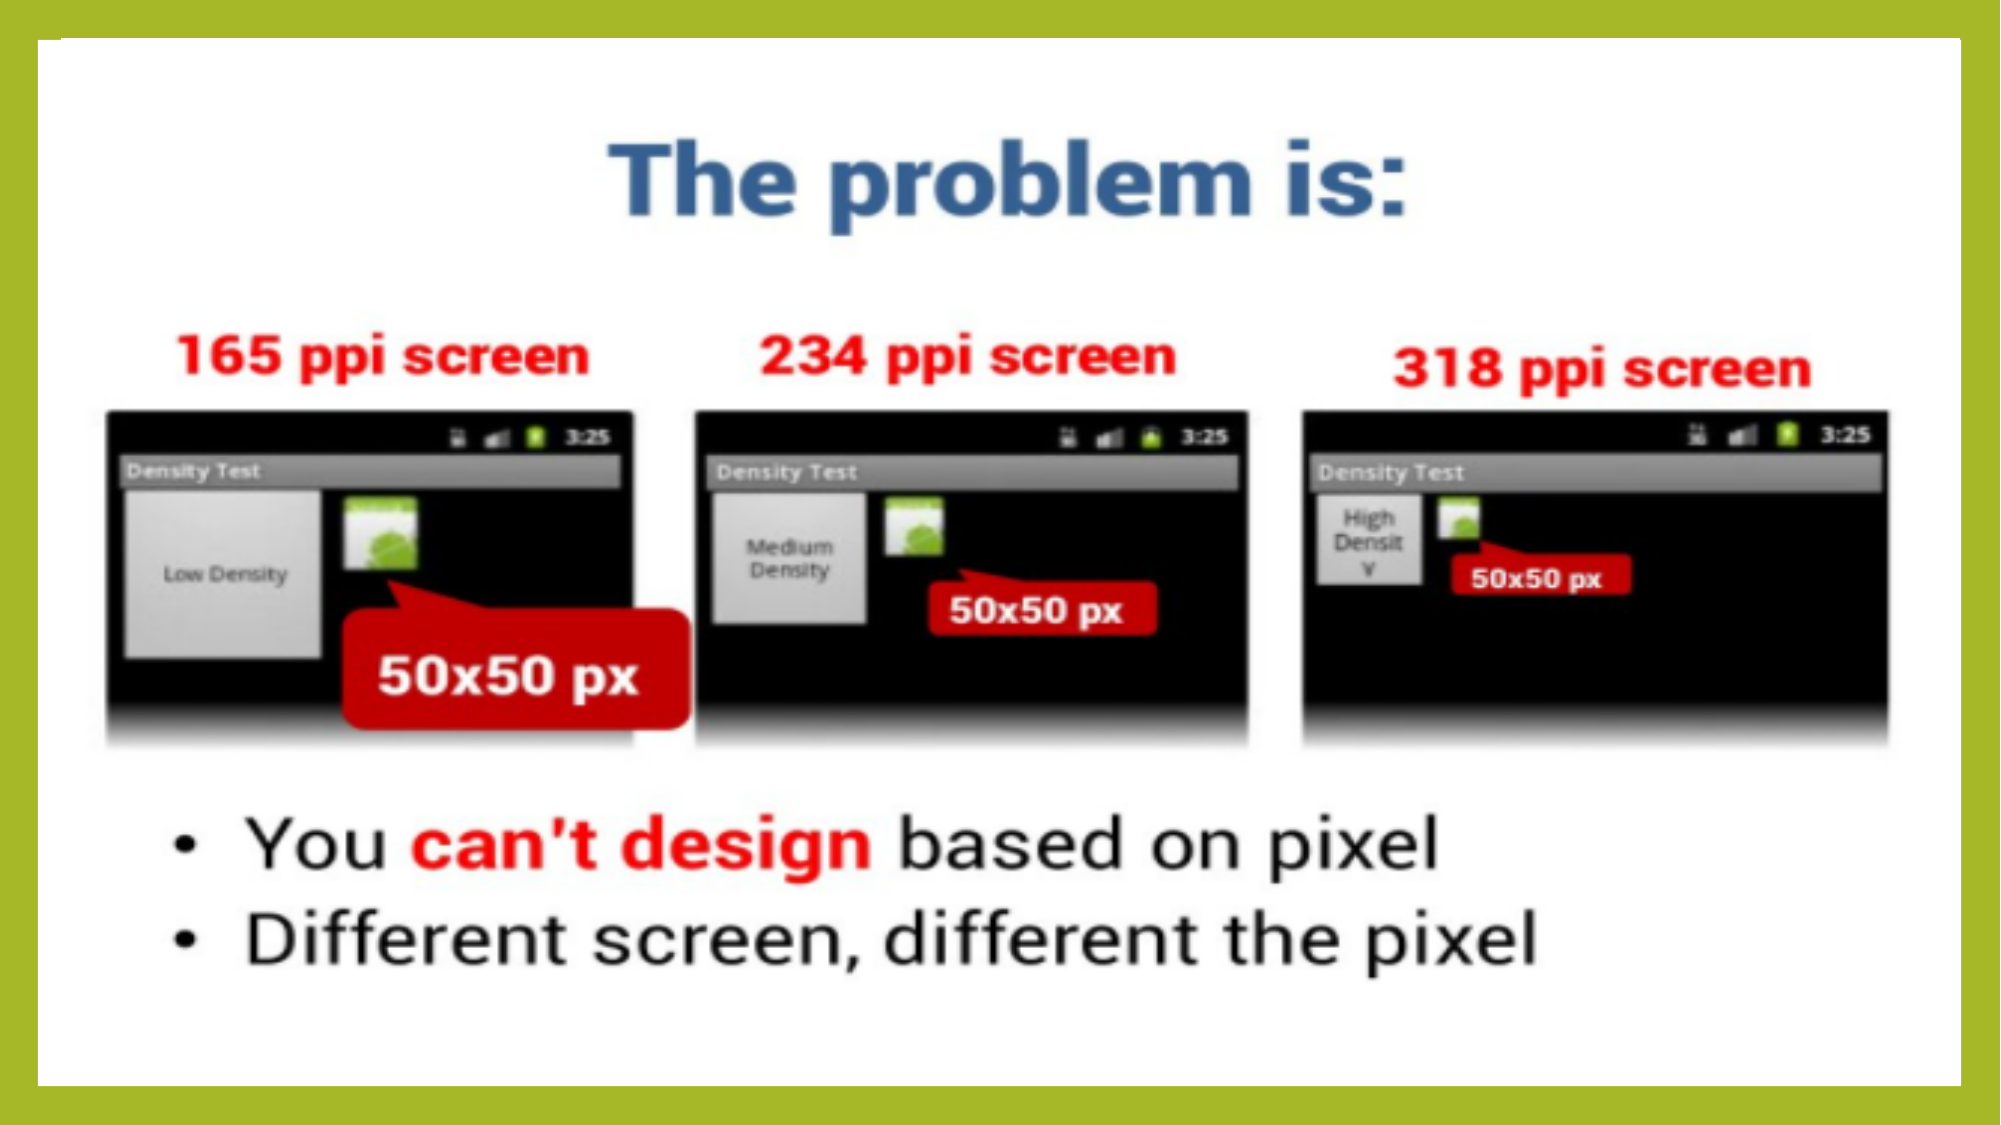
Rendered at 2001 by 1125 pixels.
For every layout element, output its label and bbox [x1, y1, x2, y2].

picture [61, 38, 1960, 1083]
